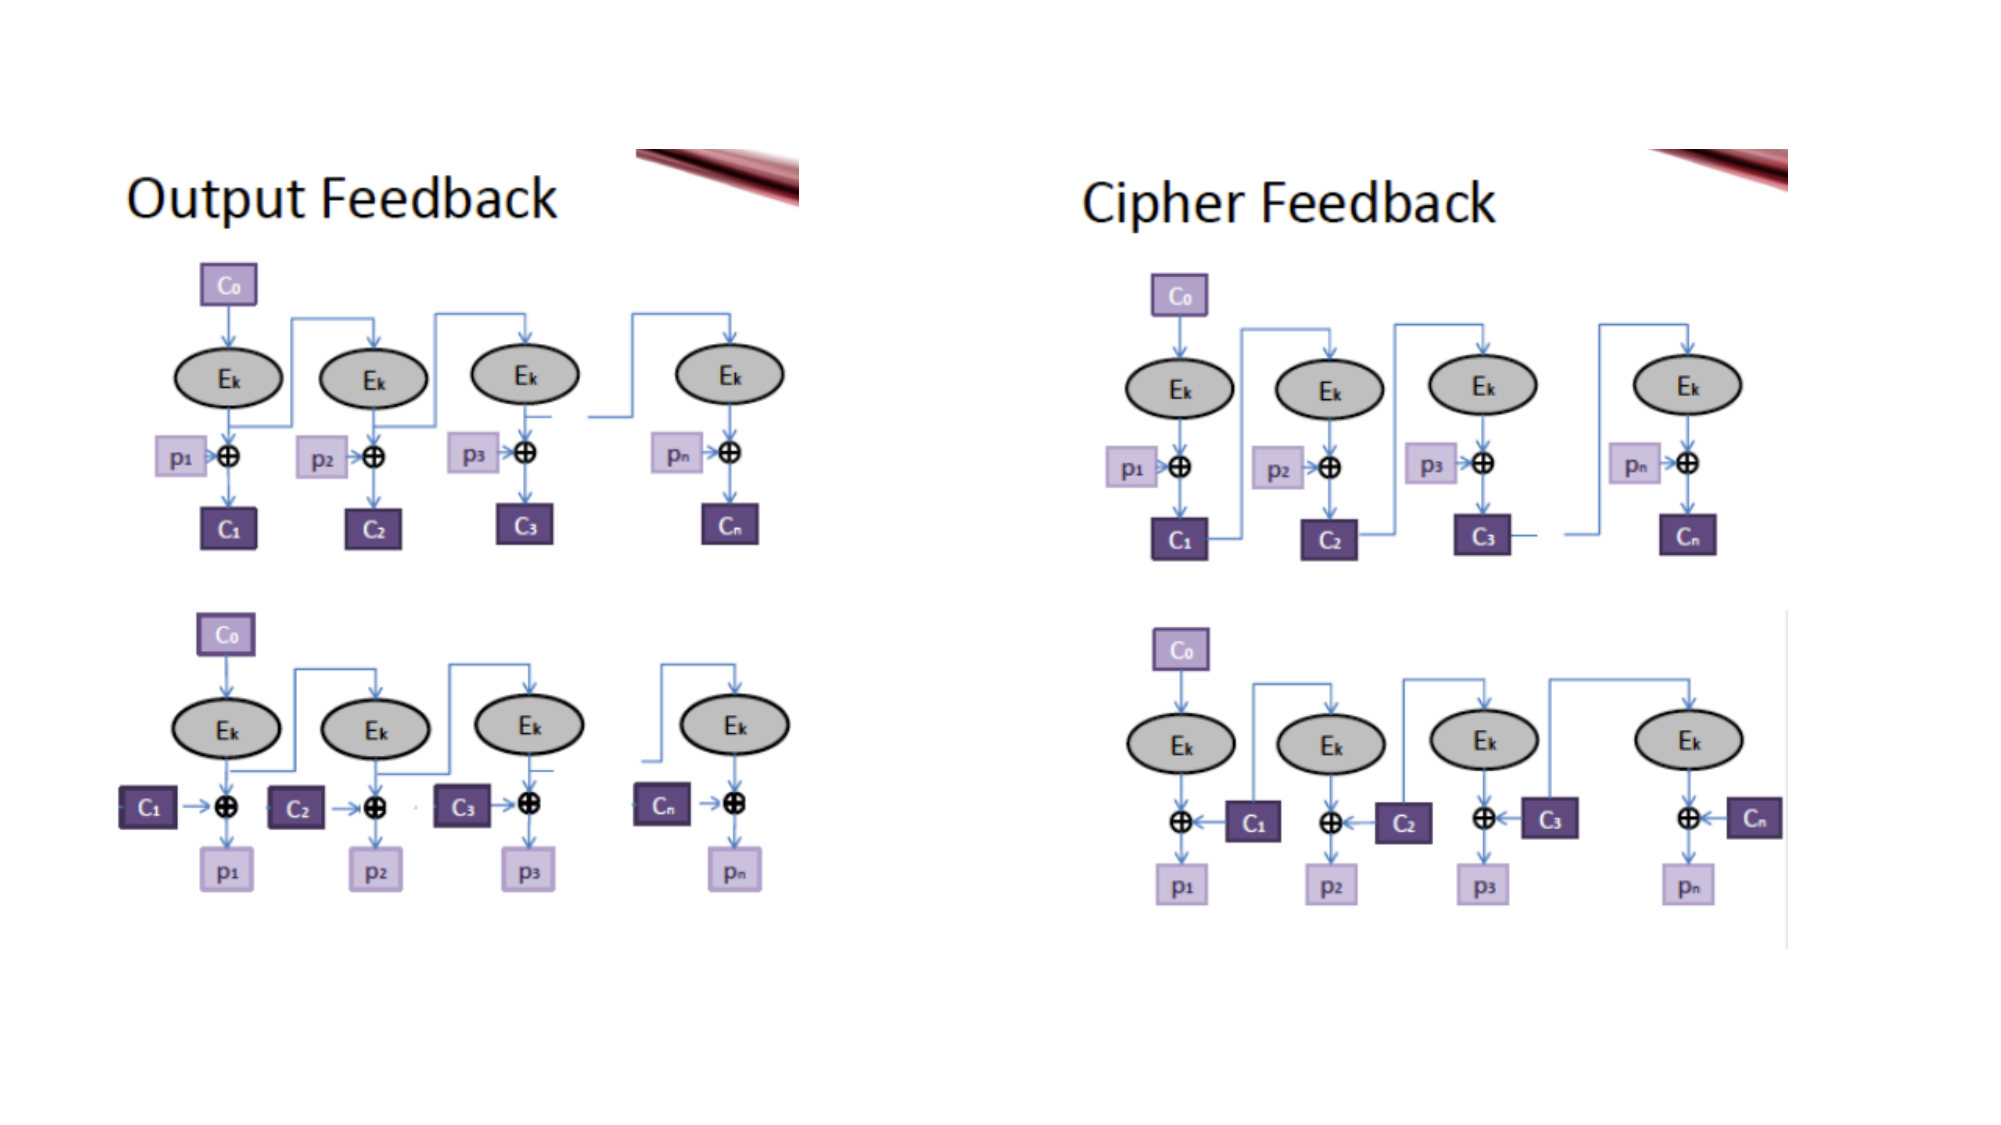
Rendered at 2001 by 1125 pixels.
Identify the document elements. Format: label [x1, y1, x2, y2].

picture [95, 149, 799, 924]
picture [1061, 149, 1788, 951]
